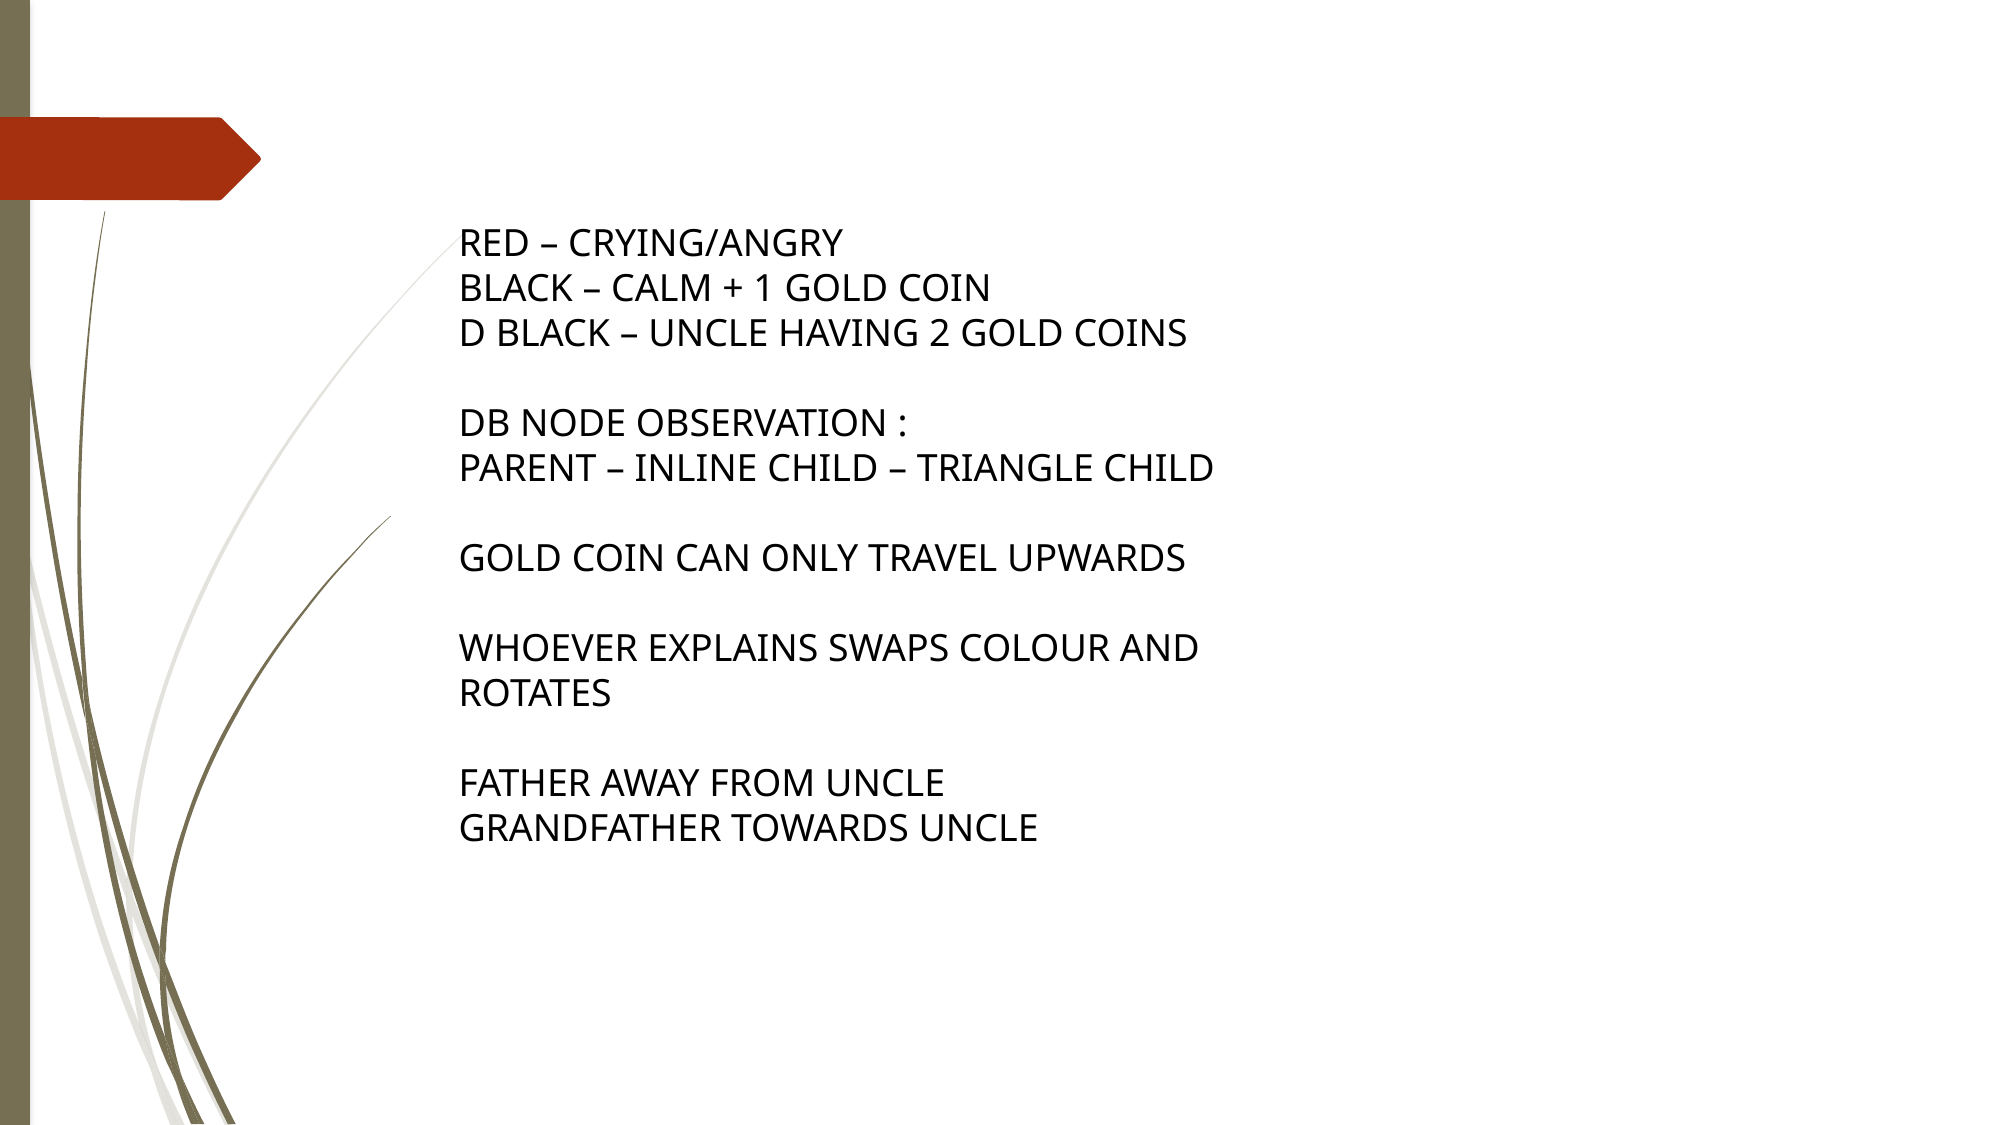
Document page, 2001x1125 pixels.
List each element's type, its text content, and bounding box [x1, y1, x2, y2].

text_box RED – CRYING/ANGRY BLACK – CALM + 1 GOLD COIN D BLACK – UNCLE HAVING 2 GOLD COINS DB NODE OBSERVATION : PARENT – INLINE CHILD – TRIANGLE CHILD GOLD COIN CAN ONLY TRAVEL UPWARDS WHOEVER EXPLAINS SWAPS COLOUR AND ROTATES FATHER AWAY FROM UNCLE GRANDFATHER TOWARDS UNCLE [443, 211, 1294, 856]
